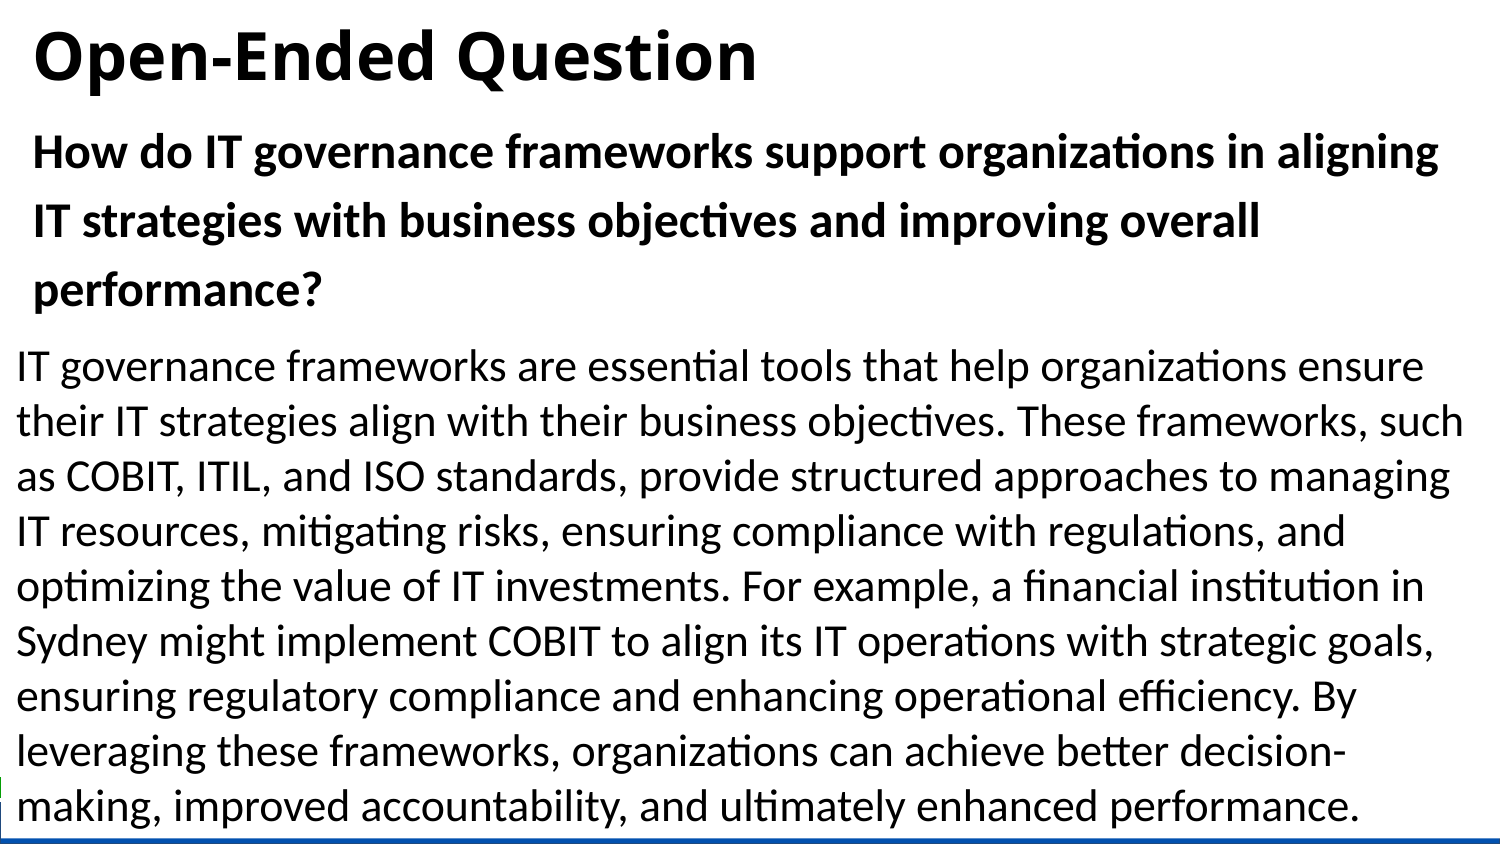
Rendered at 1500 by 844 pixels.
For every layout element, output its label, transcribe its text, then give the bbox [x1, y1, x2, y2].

text_box How do IT governance frameworks support organizations in aligning IT strategies with business objectives and improving overall performance? [0, 94, 1499, 332]
text_box [0, 803, 1500, 844]
text_box IT governance frameworks are essential tools that help organizations ensure their IT strategies align with their business objectives. These frameworks, such as COBIT, ITIL, and ISO standards, provide structured approaches to managing IT resources, mitigating risks, ensuring compliance with regulations, and optimizing the value of IT investments. For example, a financial institution in Sydney might implement COBIT to align its IT operations with strategic goals, ensuring regulatory compliance and enhancing operational efficiency. By leveraging these frameworks, organizations can achieve better decision-making, improved accountability, and ultimately enhanced performance. [1, 328, 1500, 839]
text_box Open-Ended Question [32, 0, 1379, 94]
